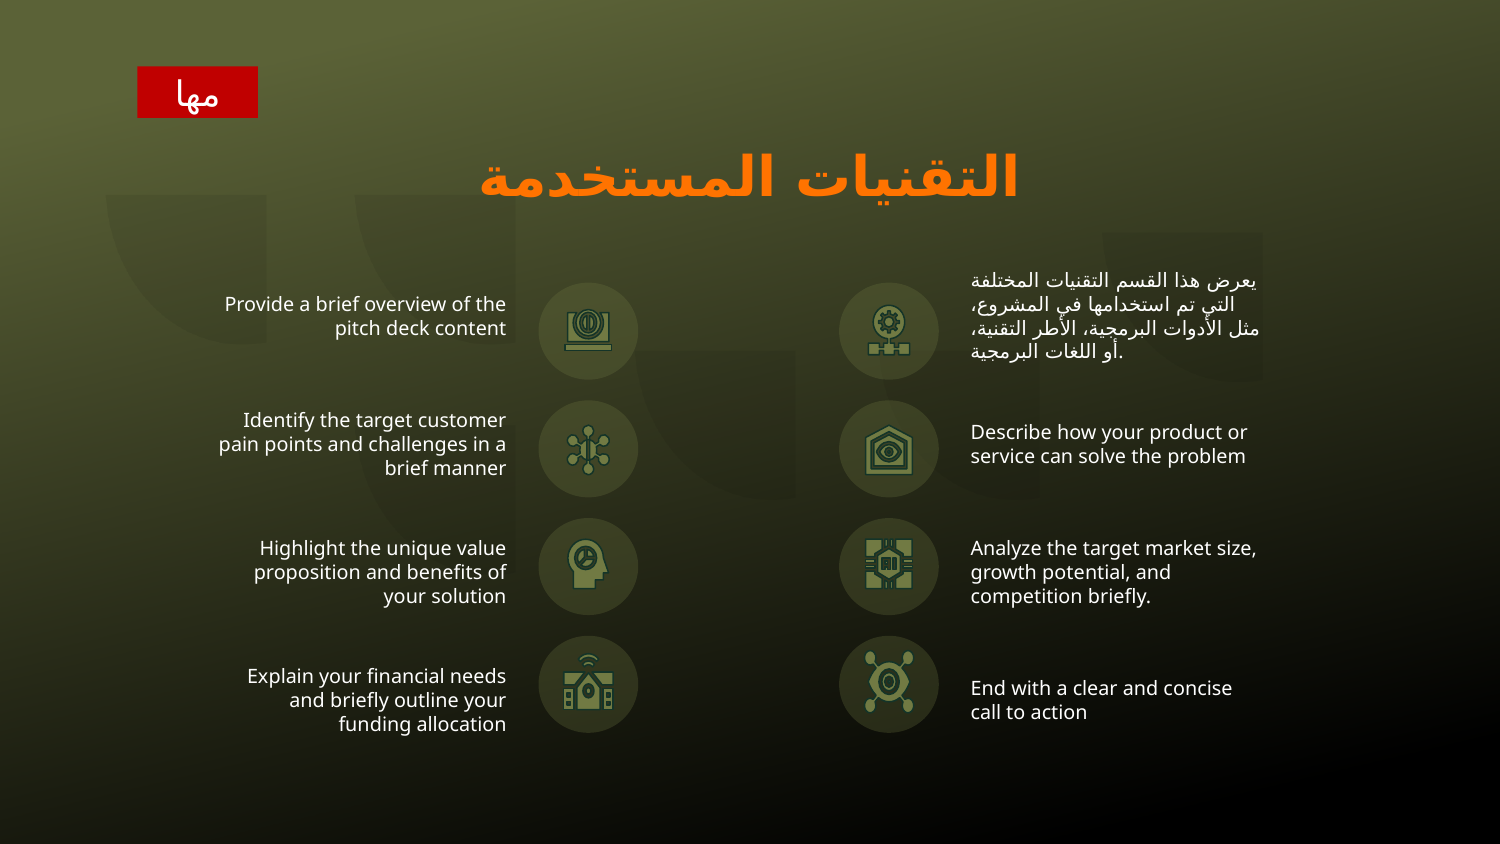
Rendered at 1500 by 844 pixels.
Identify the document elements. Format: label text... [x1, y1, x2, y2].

text_box [538, 400, 639, 498]
text_box مها [137, 66, 258, 118]
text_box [563, 653, 614, 710]
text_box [865, 538, 913, 589]
text_box Describe how your product or service can solve the problem [954, 394, 1277, 493]
text_box [839, 635, 939, 733]
text_box التقنيات المستخدمة [179, 124, 1321, 232]
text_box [566, 424, 610, 476]
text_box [868, 304, 910, 356]
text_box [864, 650, 914, 714]
text_box End with a clear and concise call to action [954, 651, 1277, 749]
text_box Provide a brief overview of the pitch deck content [200, 266, 523, 365]
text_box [567, 538, 609, 589]
text_box يعرض هذا القسم التقنيات المختلفة التي تم استخدامها في المشروع، مثل الأدوات البرمجية، الأطر التقنية، أو اللغات البرمجية. [954, 266, 1277, 365]
text_box [538, 518, 639, 616]
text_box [564, 309, 612, 351]
text_box [839, 282, 939, 380]
text_box [538, 635, 639, 733]
text_box Explain your financial needs and briefly outline your funding allocation [200, 651, 523, 749]
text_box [865, 424, 913, 475]
text_box [538, 282, 639, 380]
text_box [839, 518, 939, 616]
text_box Highlight the unique value proposition and benefits of your solution [200, 523, 523, 621]
text_box Analyze the target market size, growth potential, and competition briefly. [954, 523, 1277, 621]
text_box Identify the target customer pain points and challenges in a brief manner [200, 394, 523, 493]
picture [0, 0, 1500, 844]
text_box [839, 400, 939, 498]
